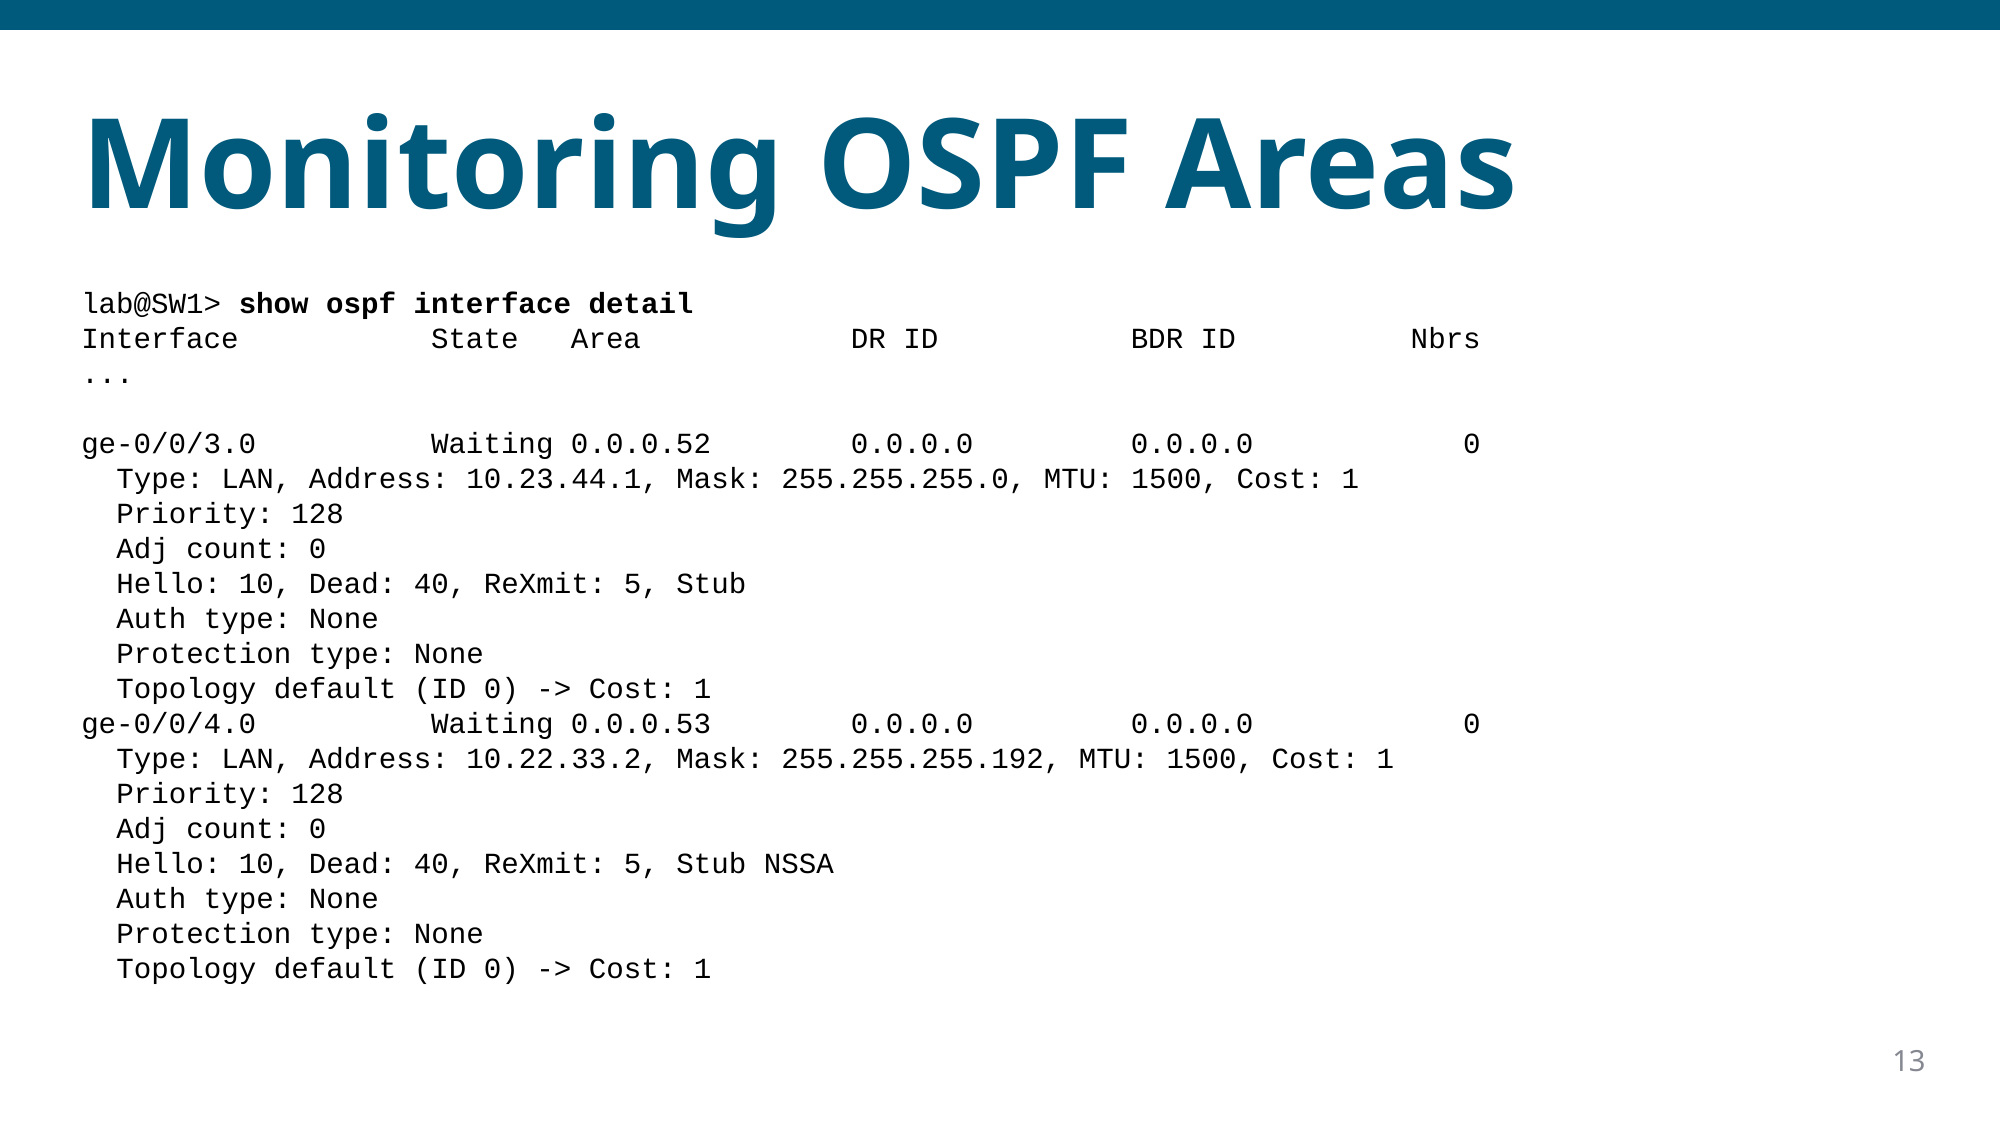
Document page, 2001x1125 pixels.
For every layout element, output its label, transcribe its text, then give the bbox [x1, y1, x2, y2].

title Monitoring OSPF Areas [66, 59, 1977, 278]
text_box lab@SW1> show ospf interface detail Interface State Area DR ID BDR ID Nbrs ... ge-0/0/3.0 Waiting 0.0.0.52 0.0.0.0 0.0.0.0 0 Type: LAN, Address: 10.23.44.1, Mask: 255.255.255.0, MTU: 1500, Cost: 1 Priority: 128 Adj count: 0 Hello: 10, Dead: 40, ReXmit: 5, Stub Auth type: None Protection type: None Topology default (ID 0) -> Cost: 1 ge-0/0/4.0 Waiting 0.0.0.53 0.0.0.0 0.0.0.0 0 Type: LAN, Address: 10.22.33.2, Mask: 255.255.255.192, MTU: 1500, Cost: 1 Priority: 128 Adj count: 0 Hello: 10, Dead: 40, ReXmit: 5, Stub NSSA Auth type: None Protection type: None Topology default (ID 0) -> Cost: 1 [66, 277, 1847, 992]
